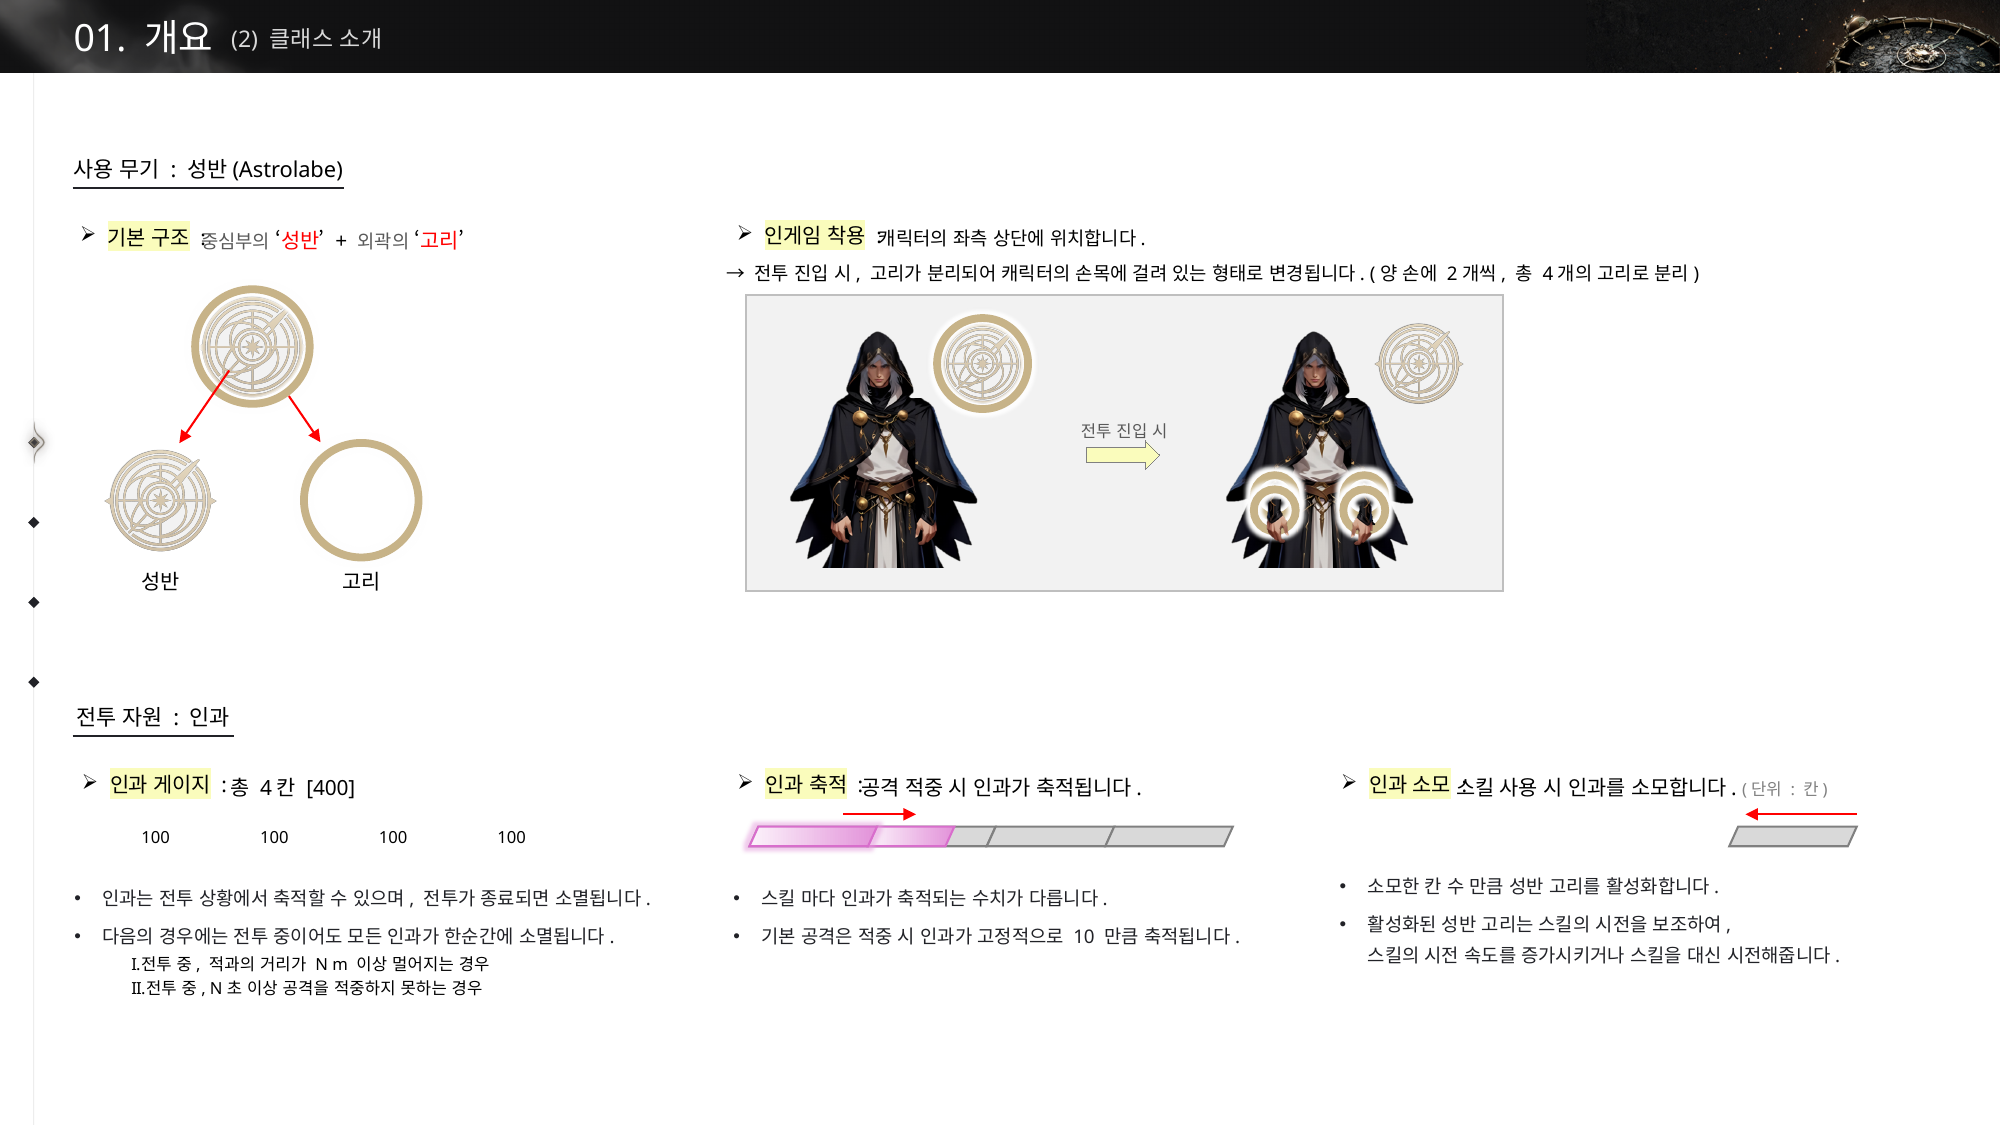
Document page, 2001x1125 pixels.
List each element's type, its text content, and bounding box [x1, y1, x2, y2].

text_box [72, 211, 453, 256]
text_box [72, 690, 1858, 997]
text_box → 전투 진입 시, 고리가 분리되어 캐릭터의 손목에 걸려 있는 형태로 변경됩니다. (양 손에 2개씩, 총 4개의 고리로 분리) [723, 247, 1703, 292]
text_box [102, 288, 419, 592]
picture [18, 418, 56, 467]
picture [0, 0, 2000, 73]
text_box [729, 210, 1137, 255]
text_box 사용 무기 : 성반(Astrolabe) [61, 143, 355, 190]
text_box (2) 클래스 소개 [207, 16, 383, 60]
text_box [745, 294, 1504, 592]
